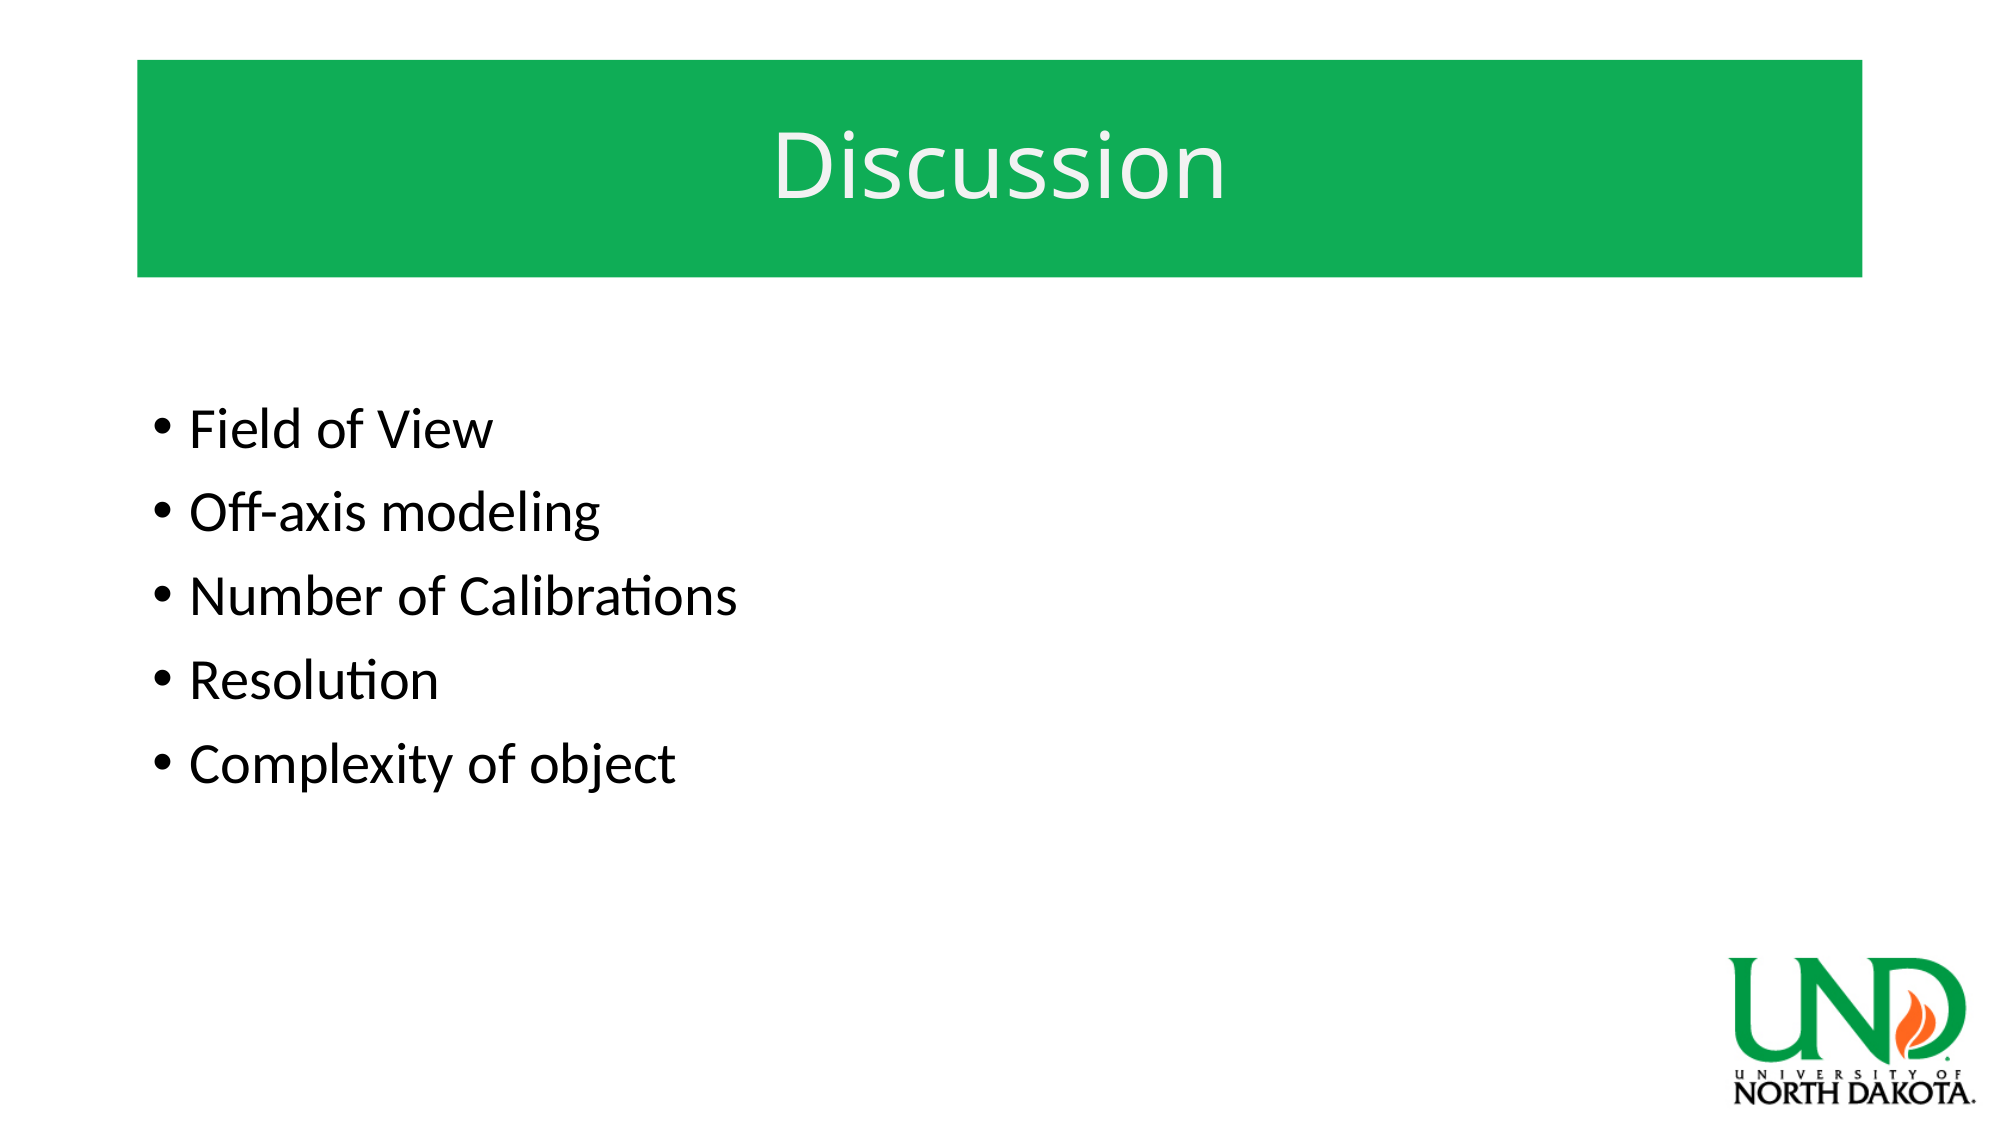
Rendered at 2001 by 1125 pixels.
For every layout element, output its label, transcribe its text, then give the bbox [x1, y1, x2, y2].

picture [1697, 933, 2000, 1125]
title Discussion [137, 59, 1863, 278]
list Field of View Off-axis modeling Number of Calibrations Resolution Complexity of object [137, 299, 1863, 1014]
